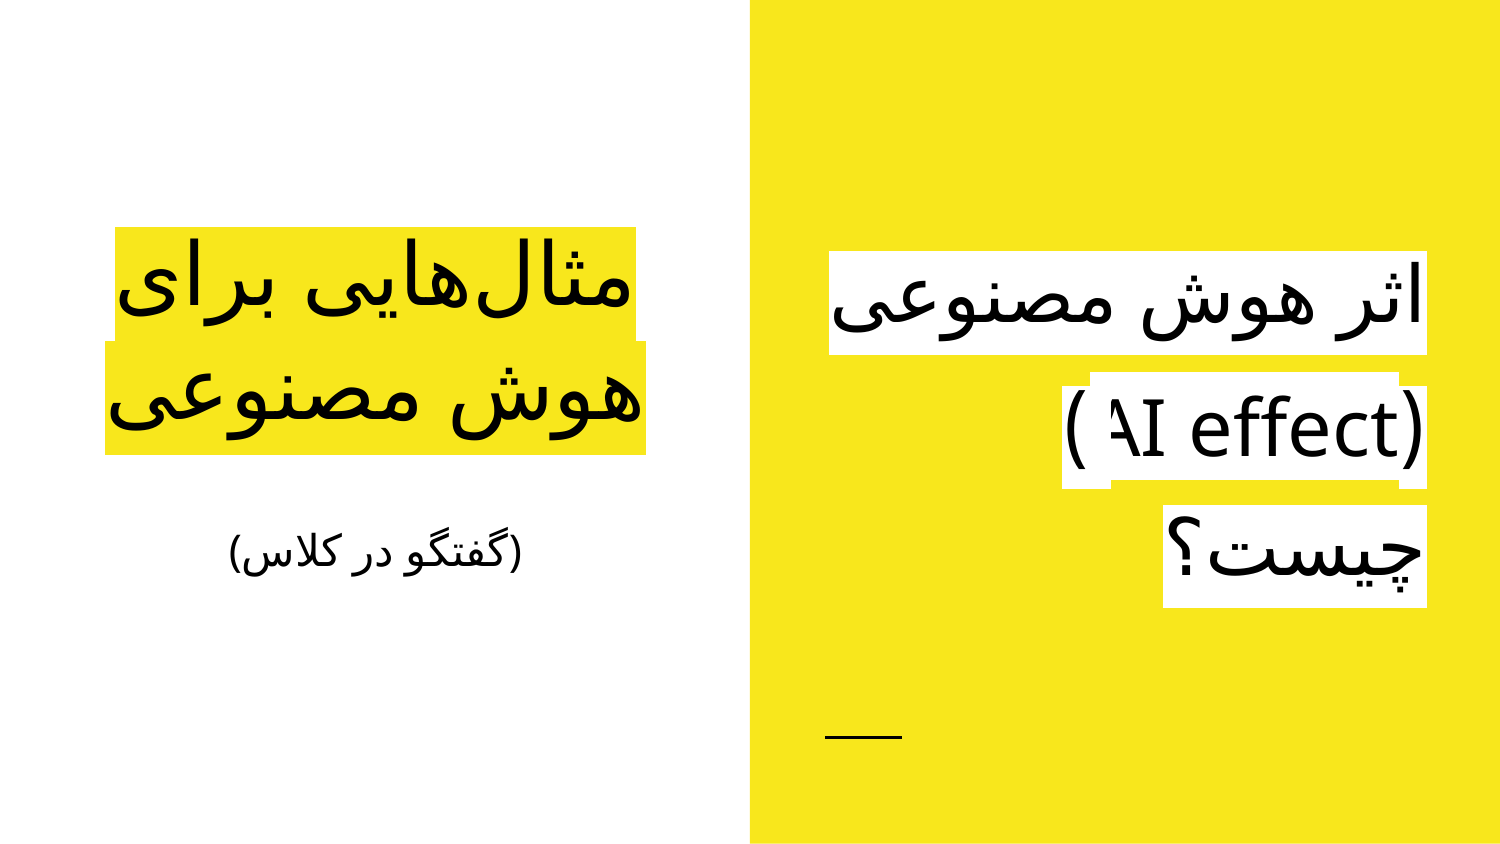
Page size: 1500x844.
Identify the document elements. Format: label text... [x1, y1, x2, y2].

title مثال‌هایی برای هوش مصنوعی [43, 177, 708, 471]
list اثر هوش مصنوعی (AI effect) چیست؟ [812, 118, 1442, 725]
subtitle (گفتگو در کلاس) [43, 504, 708, 725]
